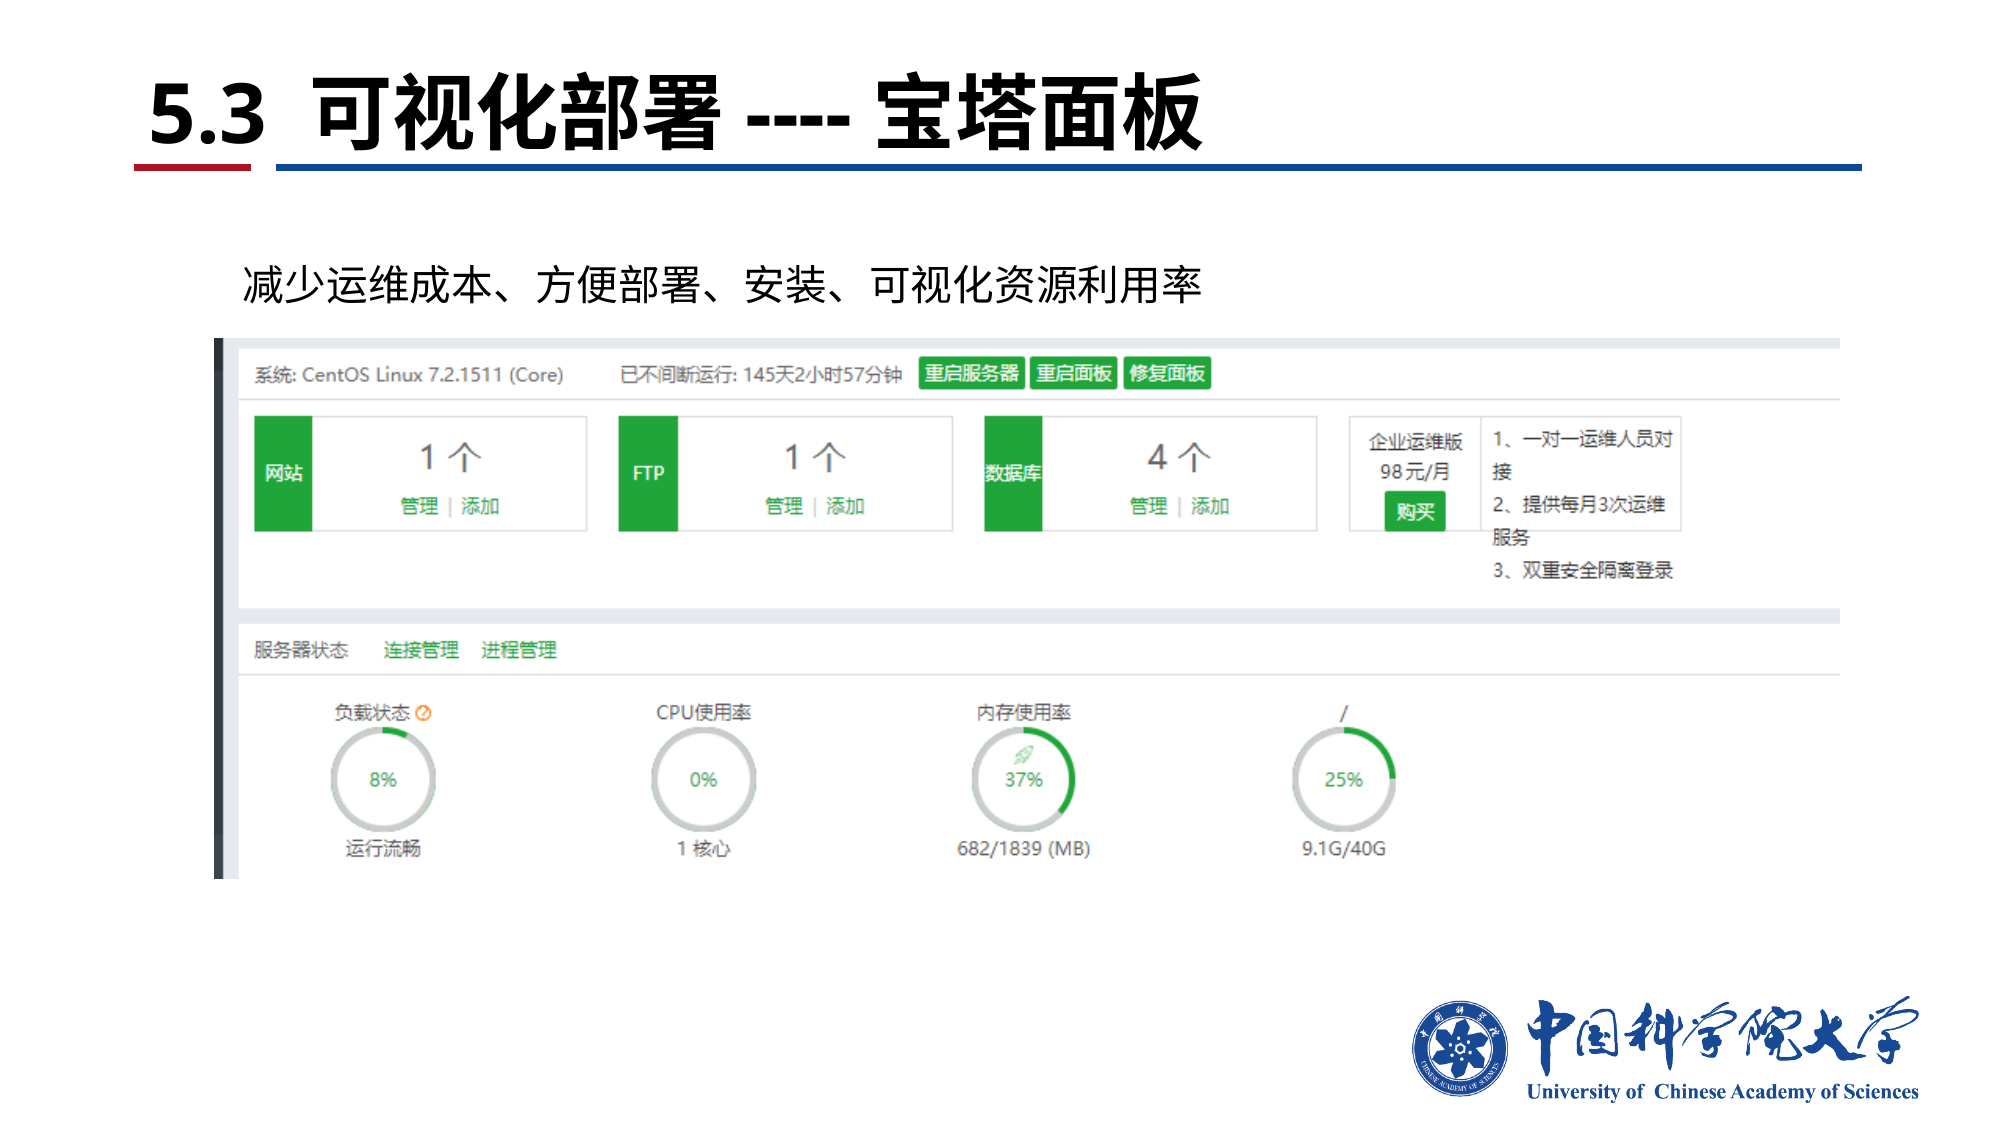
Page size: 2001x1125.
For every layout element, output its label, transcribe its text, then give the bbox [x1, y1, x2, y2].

text_box 减少运维成本、方便部署、安装、可视化资源利用率 [228, 251, 1219, 316]
title 5.3 可视化部署----宝塔面板 [133, 0, 1863, 168]
picture [1412, 996, 1919, 1103]
picture [214, 338, 1840, 879]
